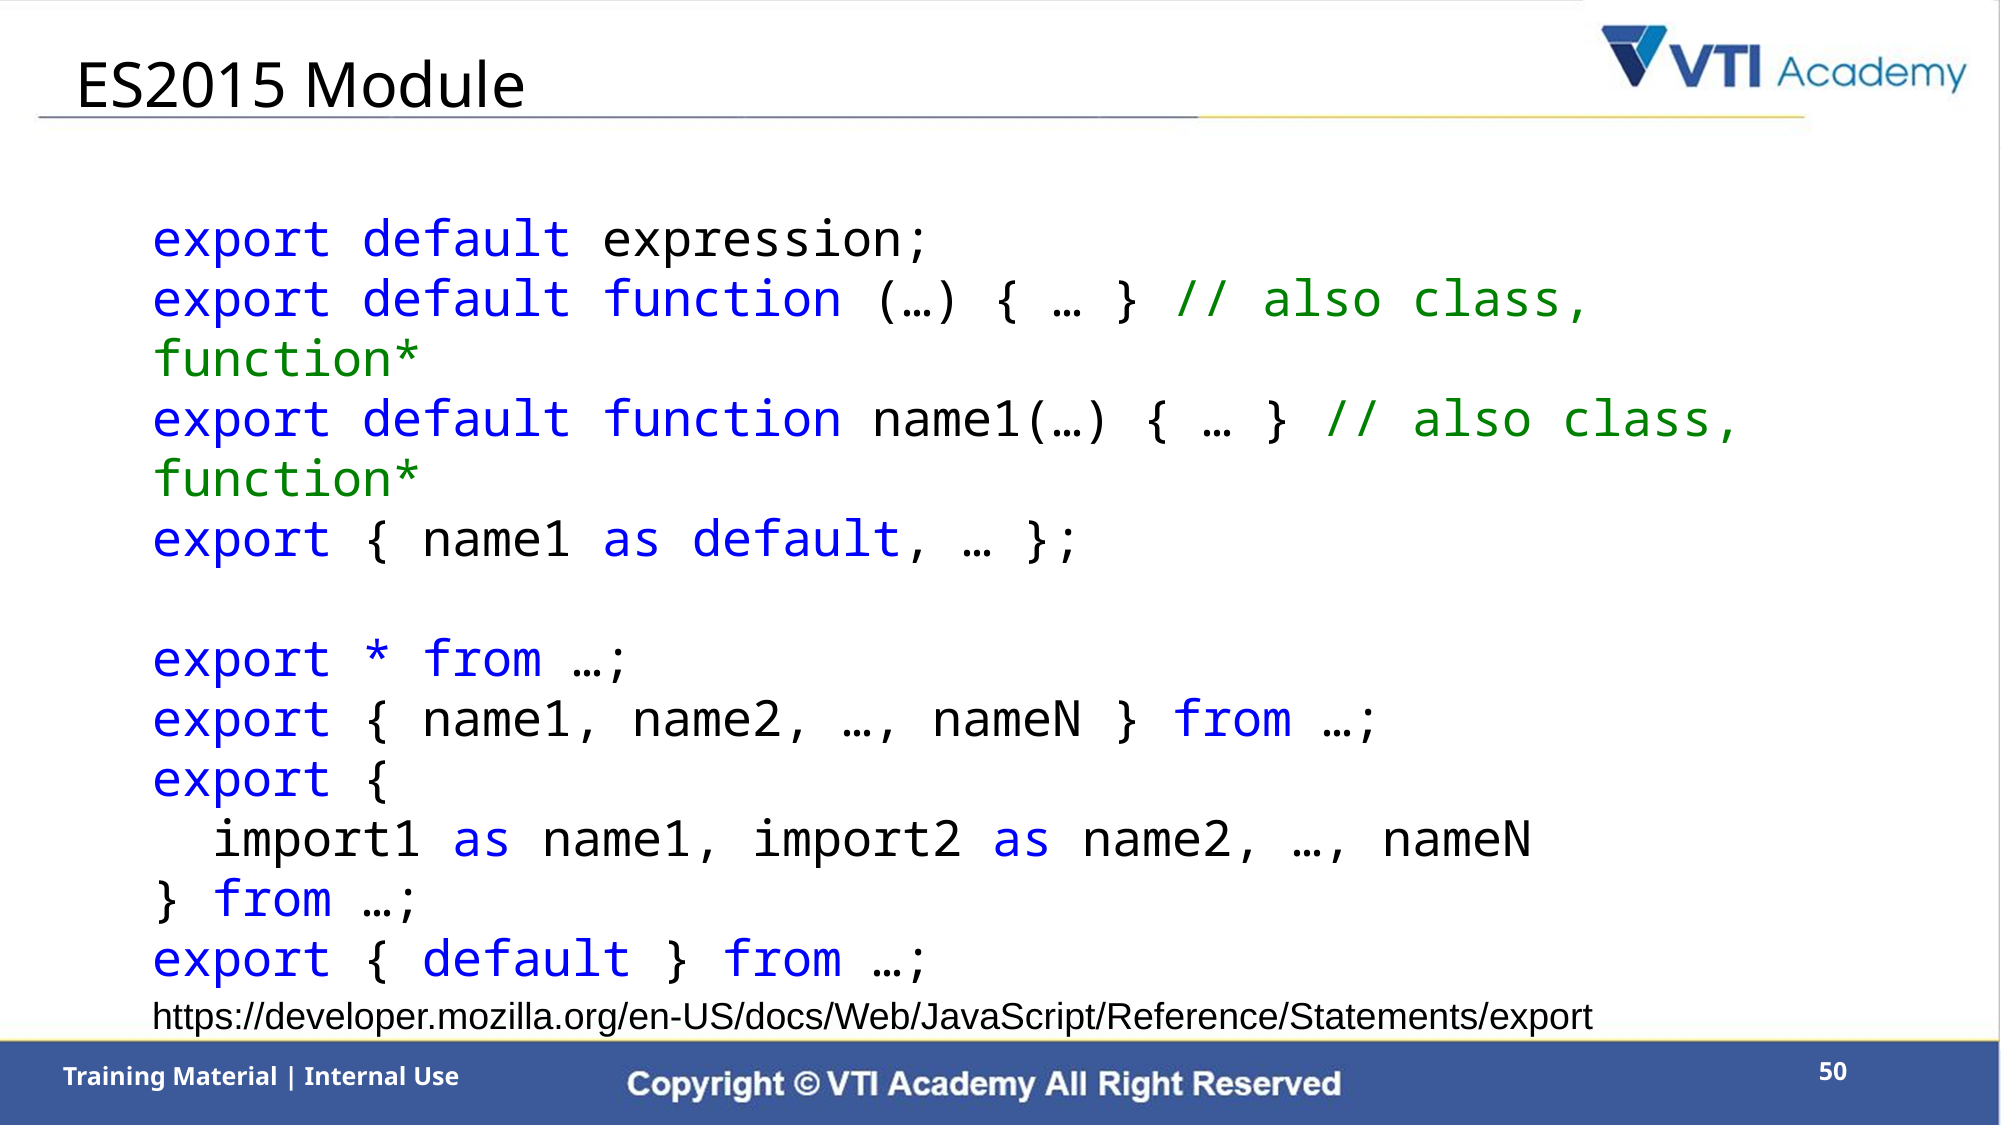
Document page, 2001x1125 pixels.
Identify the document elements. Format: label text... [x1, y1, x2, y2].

picture [0, 0, 2001, 1125]
text_box https://developer.mozilla.org/en-US/docs/Web/JavaScript/Reference/Statements/export [137, 985, 1863, 1045]
footer Training Material | Internal Use [0, 1045, 523, 1106]
title ES2015 Module [60, 29, 1401, 129]
text_box export default expression; export default function (…) { … } // also class, function* export default function name1(…) { … } // also class, function* export { name1 as default, … }; export * from …; export { name1, name2, …, nameN } from …; export { import1 as name1, import2 as name2, …, nameN } from …; export { default } from …; [137, 198, 1863, 985]
slide_number 50 [1412, 1042, 1863, 1103]
